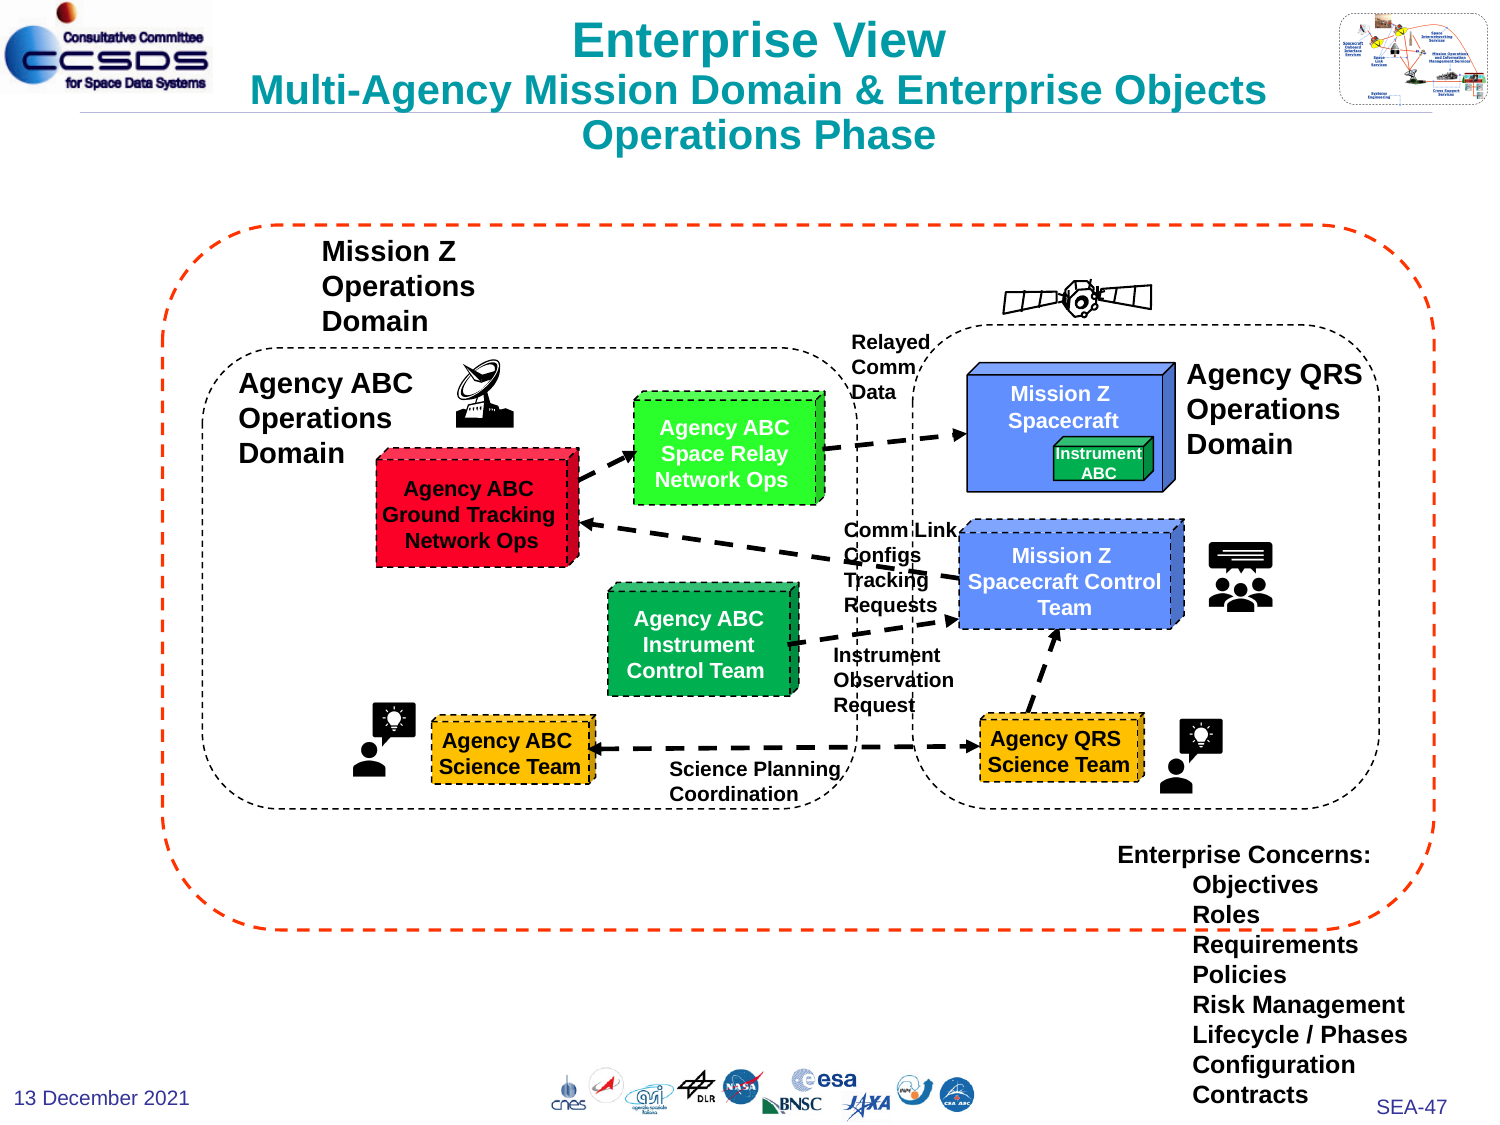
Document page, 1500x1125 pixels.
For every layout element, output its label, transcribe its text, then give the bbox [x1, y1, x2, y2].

text_box Relayed Comm Data [836, 321, 952, 411]
picture [0, 0, 213, 94]
text_box Enterprise Concerns: Objectives Roles Requirements Policies Risk Management Lifecycle / Phases Configuration Contracts [1102, 831, 1424, 1116]
text_box Instrument Observation Request [858, 633, 912, 724]
picture [339, 694, 430, 785]
picture [1146, 710, 1237, 801]
text_box Mission Z Operations Domain [306, 224, 491, 345]
text_box [578, 518, 596, 531]
text_box [941, 614, 960, 627]
text_box [202, 347, 858, 809]
text_box [912, 324, 1380, 809]
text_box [455, 344, 514, 428]
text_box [1015, 243, 1142, 358]
picture [1198, 535, 1283, 620]
text_box [623, 450, 638, 463]
text_box Science Planning Coordination [654, 748, 857, 814]
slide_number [0, 1074, 285, 1120]
text_box Comm Link Configs Tracking Requests [858, 509, 912, 624]
text_box [587, 742, 606, 756]
picture [549, 1064, 975, 1125]
text_box [966, 740, 981, 753]
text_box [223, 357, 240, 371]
text_box [954, 428, 968, 442]
picture [1435, 12, 1488, 106]
text_box Agency QRS Operations Domain [1171, 347, 1379, 468]
title Enterprise View Multi-Agency Mission Domain & Enterprise Objects Operations Phase [84, 7, 1435, 195]
text_box [162, 224, 1435, 930]
